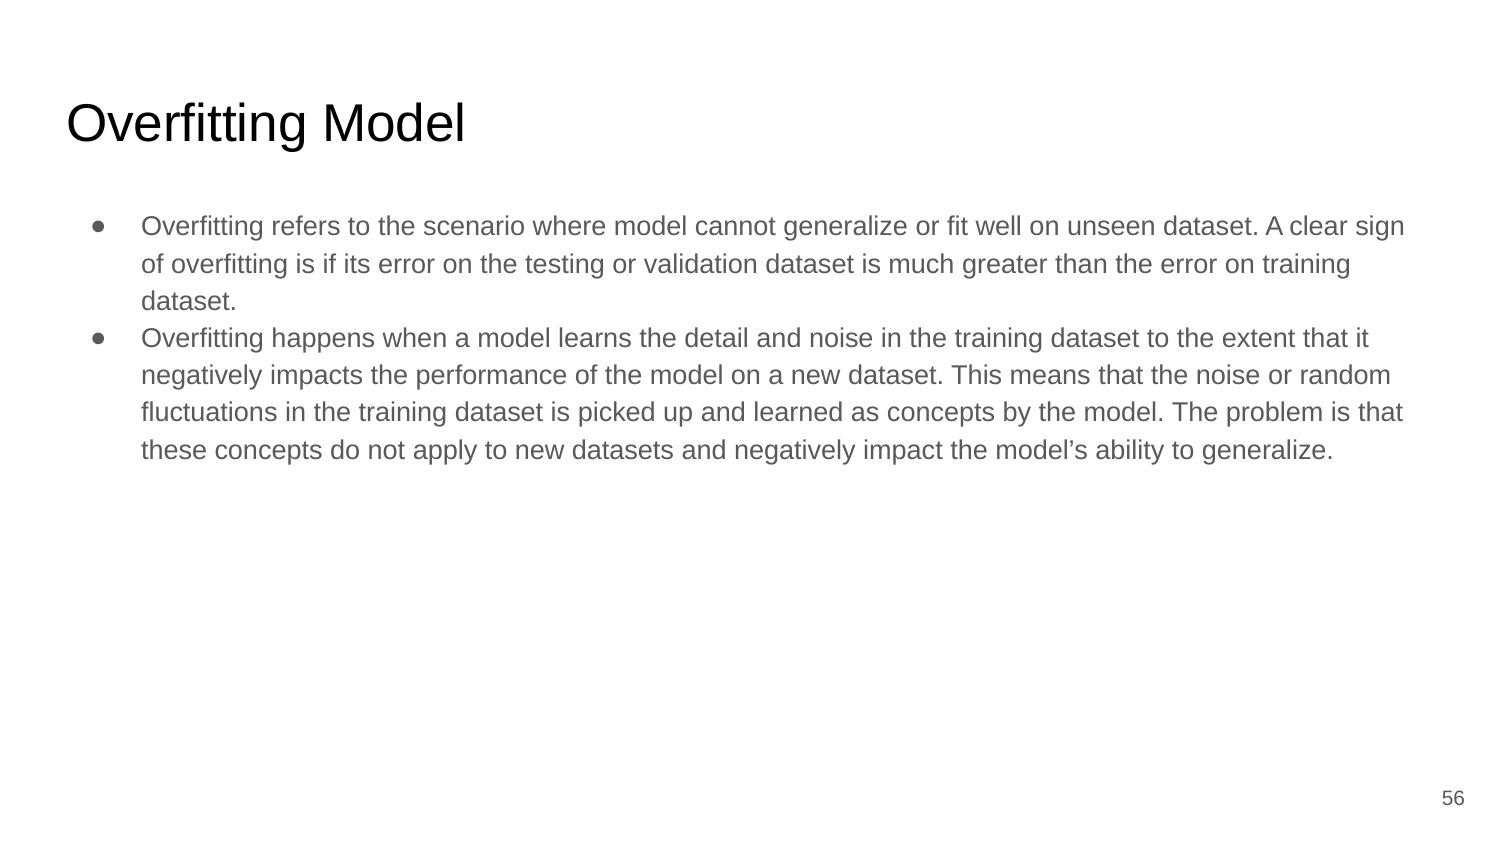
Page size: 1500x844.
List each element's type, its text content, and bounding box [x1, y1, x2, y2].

title Overfitting Model [51, 72, 1449, 167]
slide_number ‹#› [1389, 764, 1480, 830]
list Overfitting refers to the scenario where model cannot generalize or fit well on unseen dataset. A clear sign of overfitting is if its error on the testing or validation dataset is much greater than the error on training dataset. Overfitting happens when a model learns the detail and noise in the training dataset to the extent that it negatively impacts the performance of the model on a new dataset. This means that the noise or random fluctuations in the training dataset is picked up and learned as concepts by the model. The problem is that these concepts do not apply to new datasets and negatively impact the model’s ability to generalize. [51, 189, 1449, 750]
